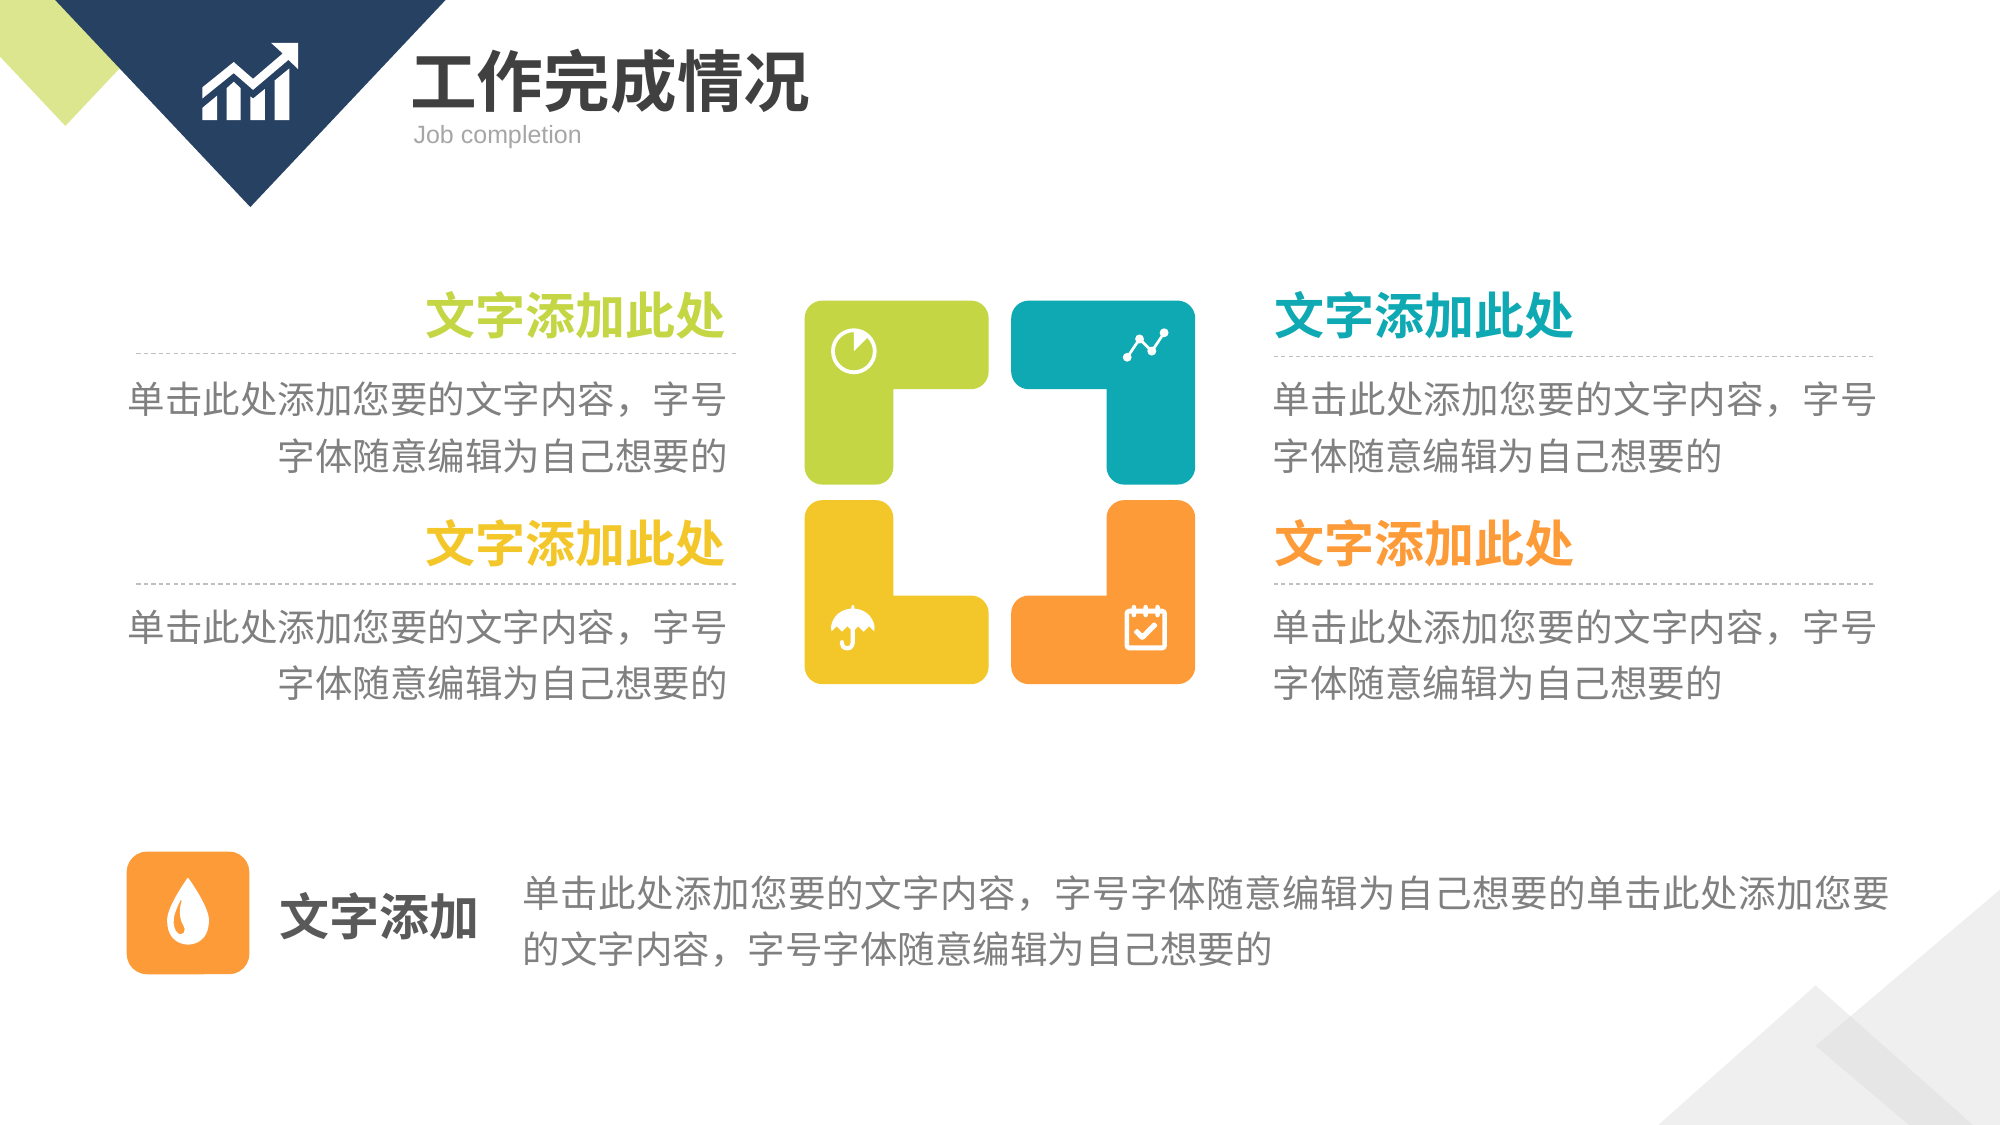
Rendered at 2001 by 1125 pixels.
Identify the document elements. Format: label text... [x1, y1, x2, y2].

text_box Job completion [398, 111, 822, 157]
text_box 工作完成情况 [395, 32, 1196, 128]
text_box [106, 277, 743, 482]
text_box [106, 504, 743, 709]
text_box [1257, 504, 1894, 714]
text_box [804, 300, 1196, 685]
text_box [126, 851, 1906, 981]
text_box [1257, 277, 1894, 487]
